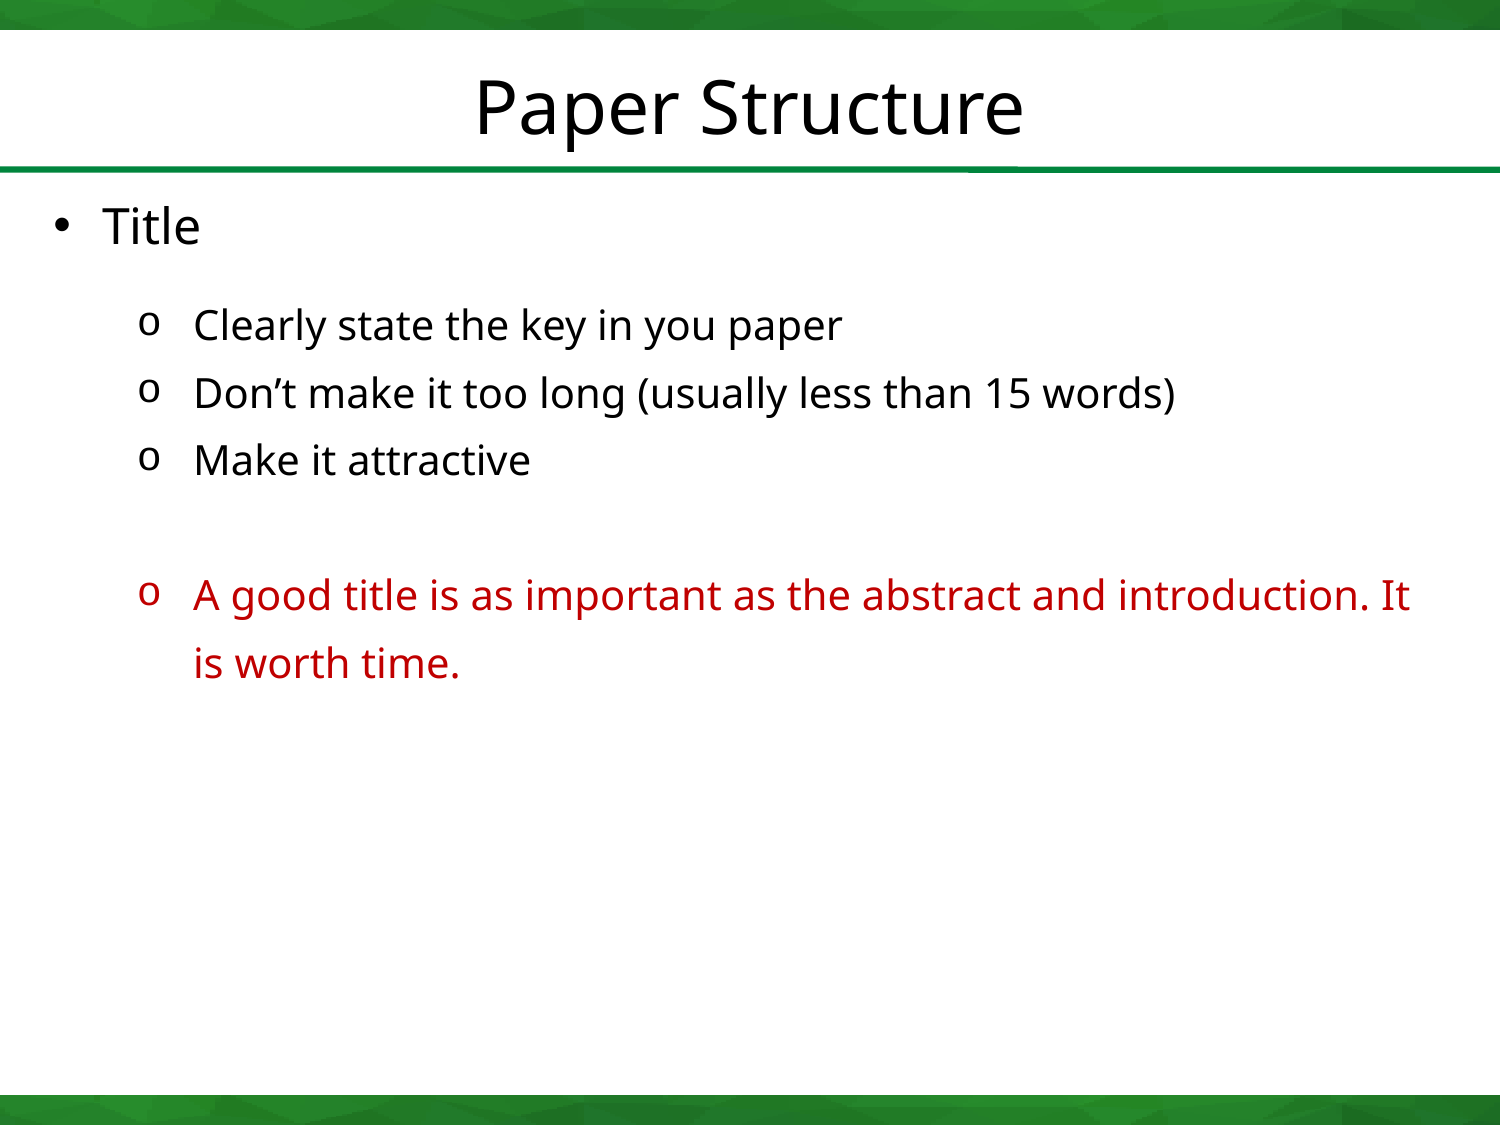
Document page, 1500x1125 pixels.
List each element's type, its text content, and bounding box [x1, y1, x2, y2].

picture [0, 1094, 1500, 1125]
text_box Title [38, 186, 1439, 263]
text_box Paper Structure [0, 56, 1500, 152]
text_box Clearly state the key in you paper Don’t make it too long (usually less than 15 words) Make it attractive A good title is as important as the abstract and introduction. It is worth time. [121, 262, 1458, 707]
picture [0, 0, 1500, 30]
